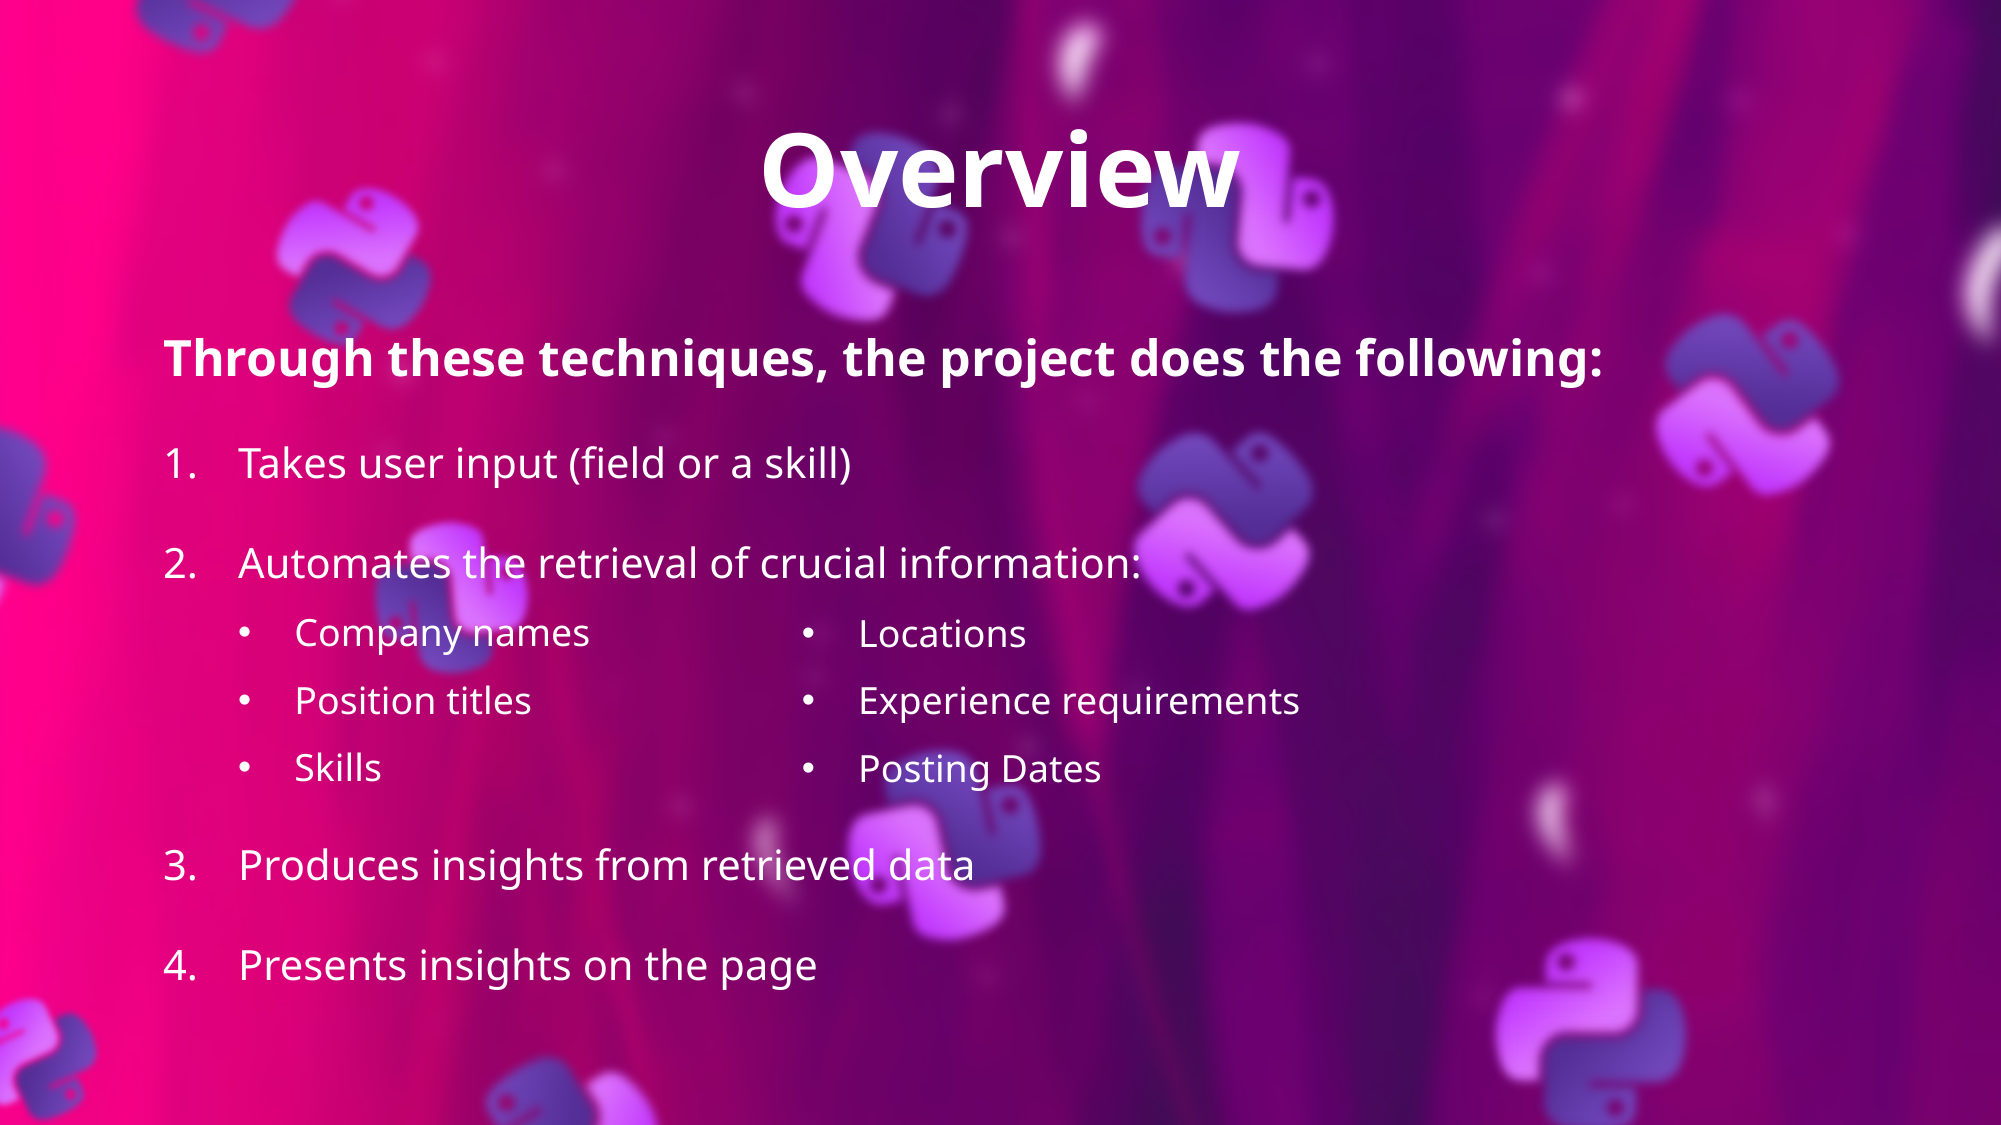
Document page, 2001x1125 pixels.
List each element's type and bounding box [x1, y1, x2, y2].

text_box [0, 0, 2000, 1125]
